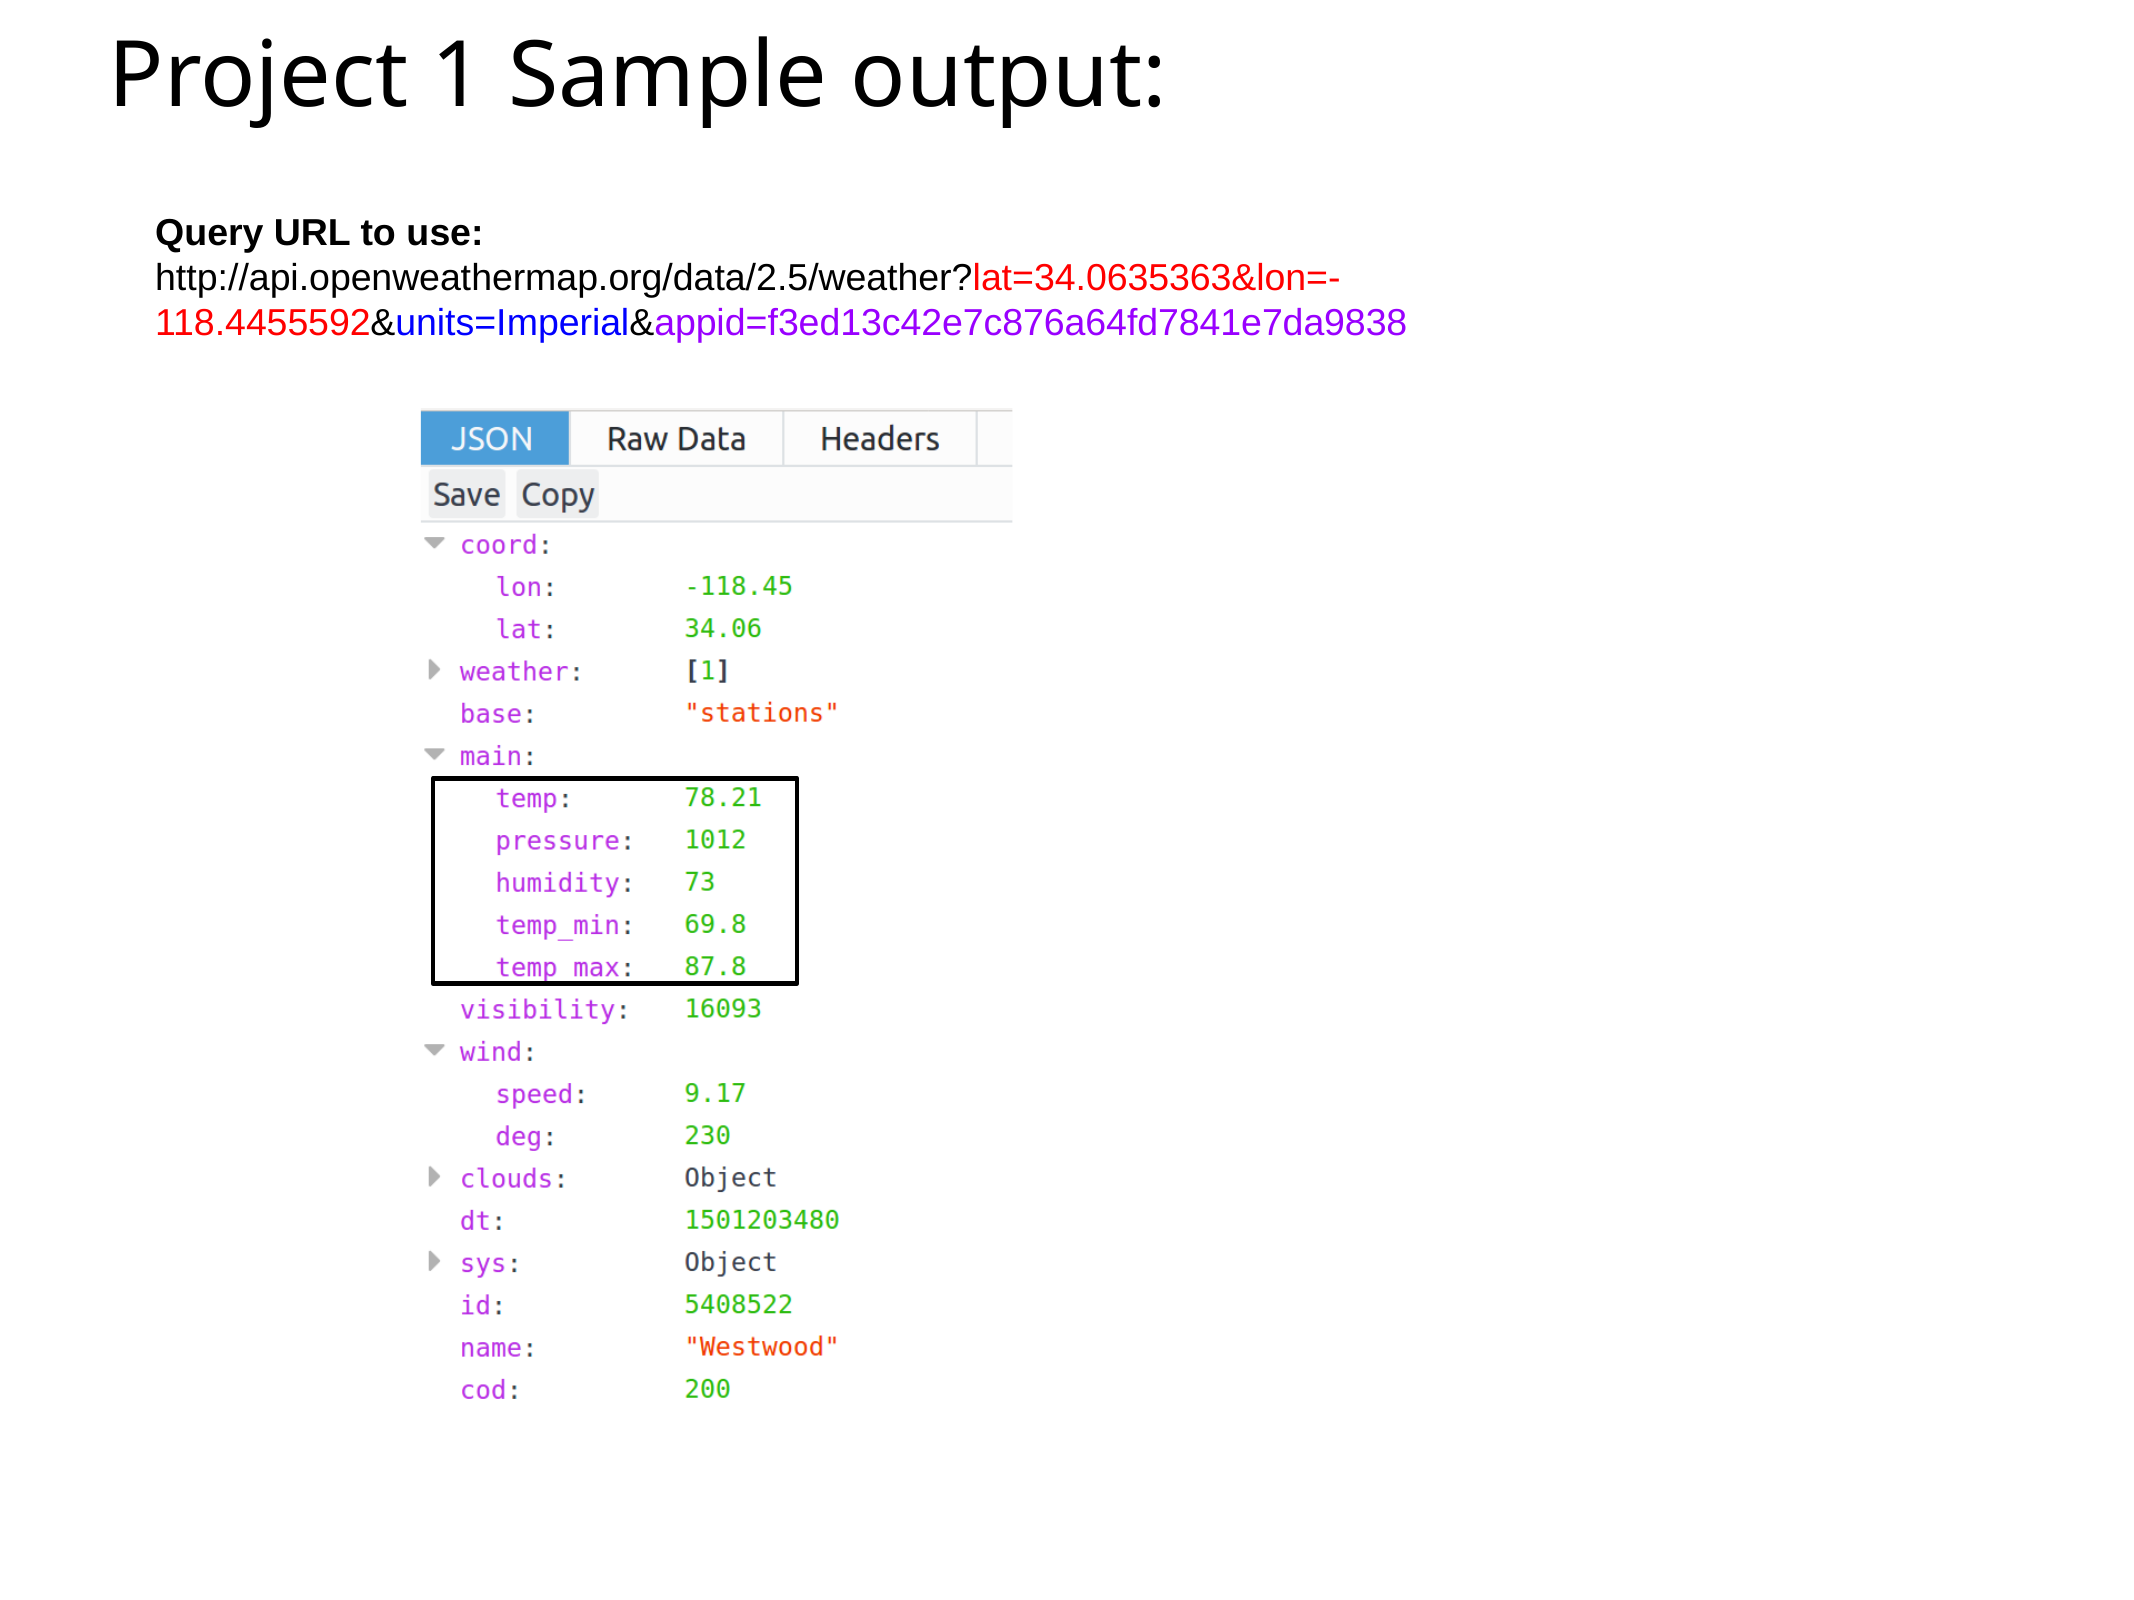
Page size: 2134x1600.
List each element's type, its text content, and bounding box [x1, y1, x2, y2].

picture [420, 408, 1013, 1420]
title Project 1 Sample output: [93, 0, 2040, 230]
text_box Query URL to use: http://api.openweathermap.org/data/2.5/weather?lat=34.0635363&lon=-118.4455592&units=Imperial&appid=f3ed13c42e7c876a64fd7841e7da9838 [140, 193, 2017, 368]
